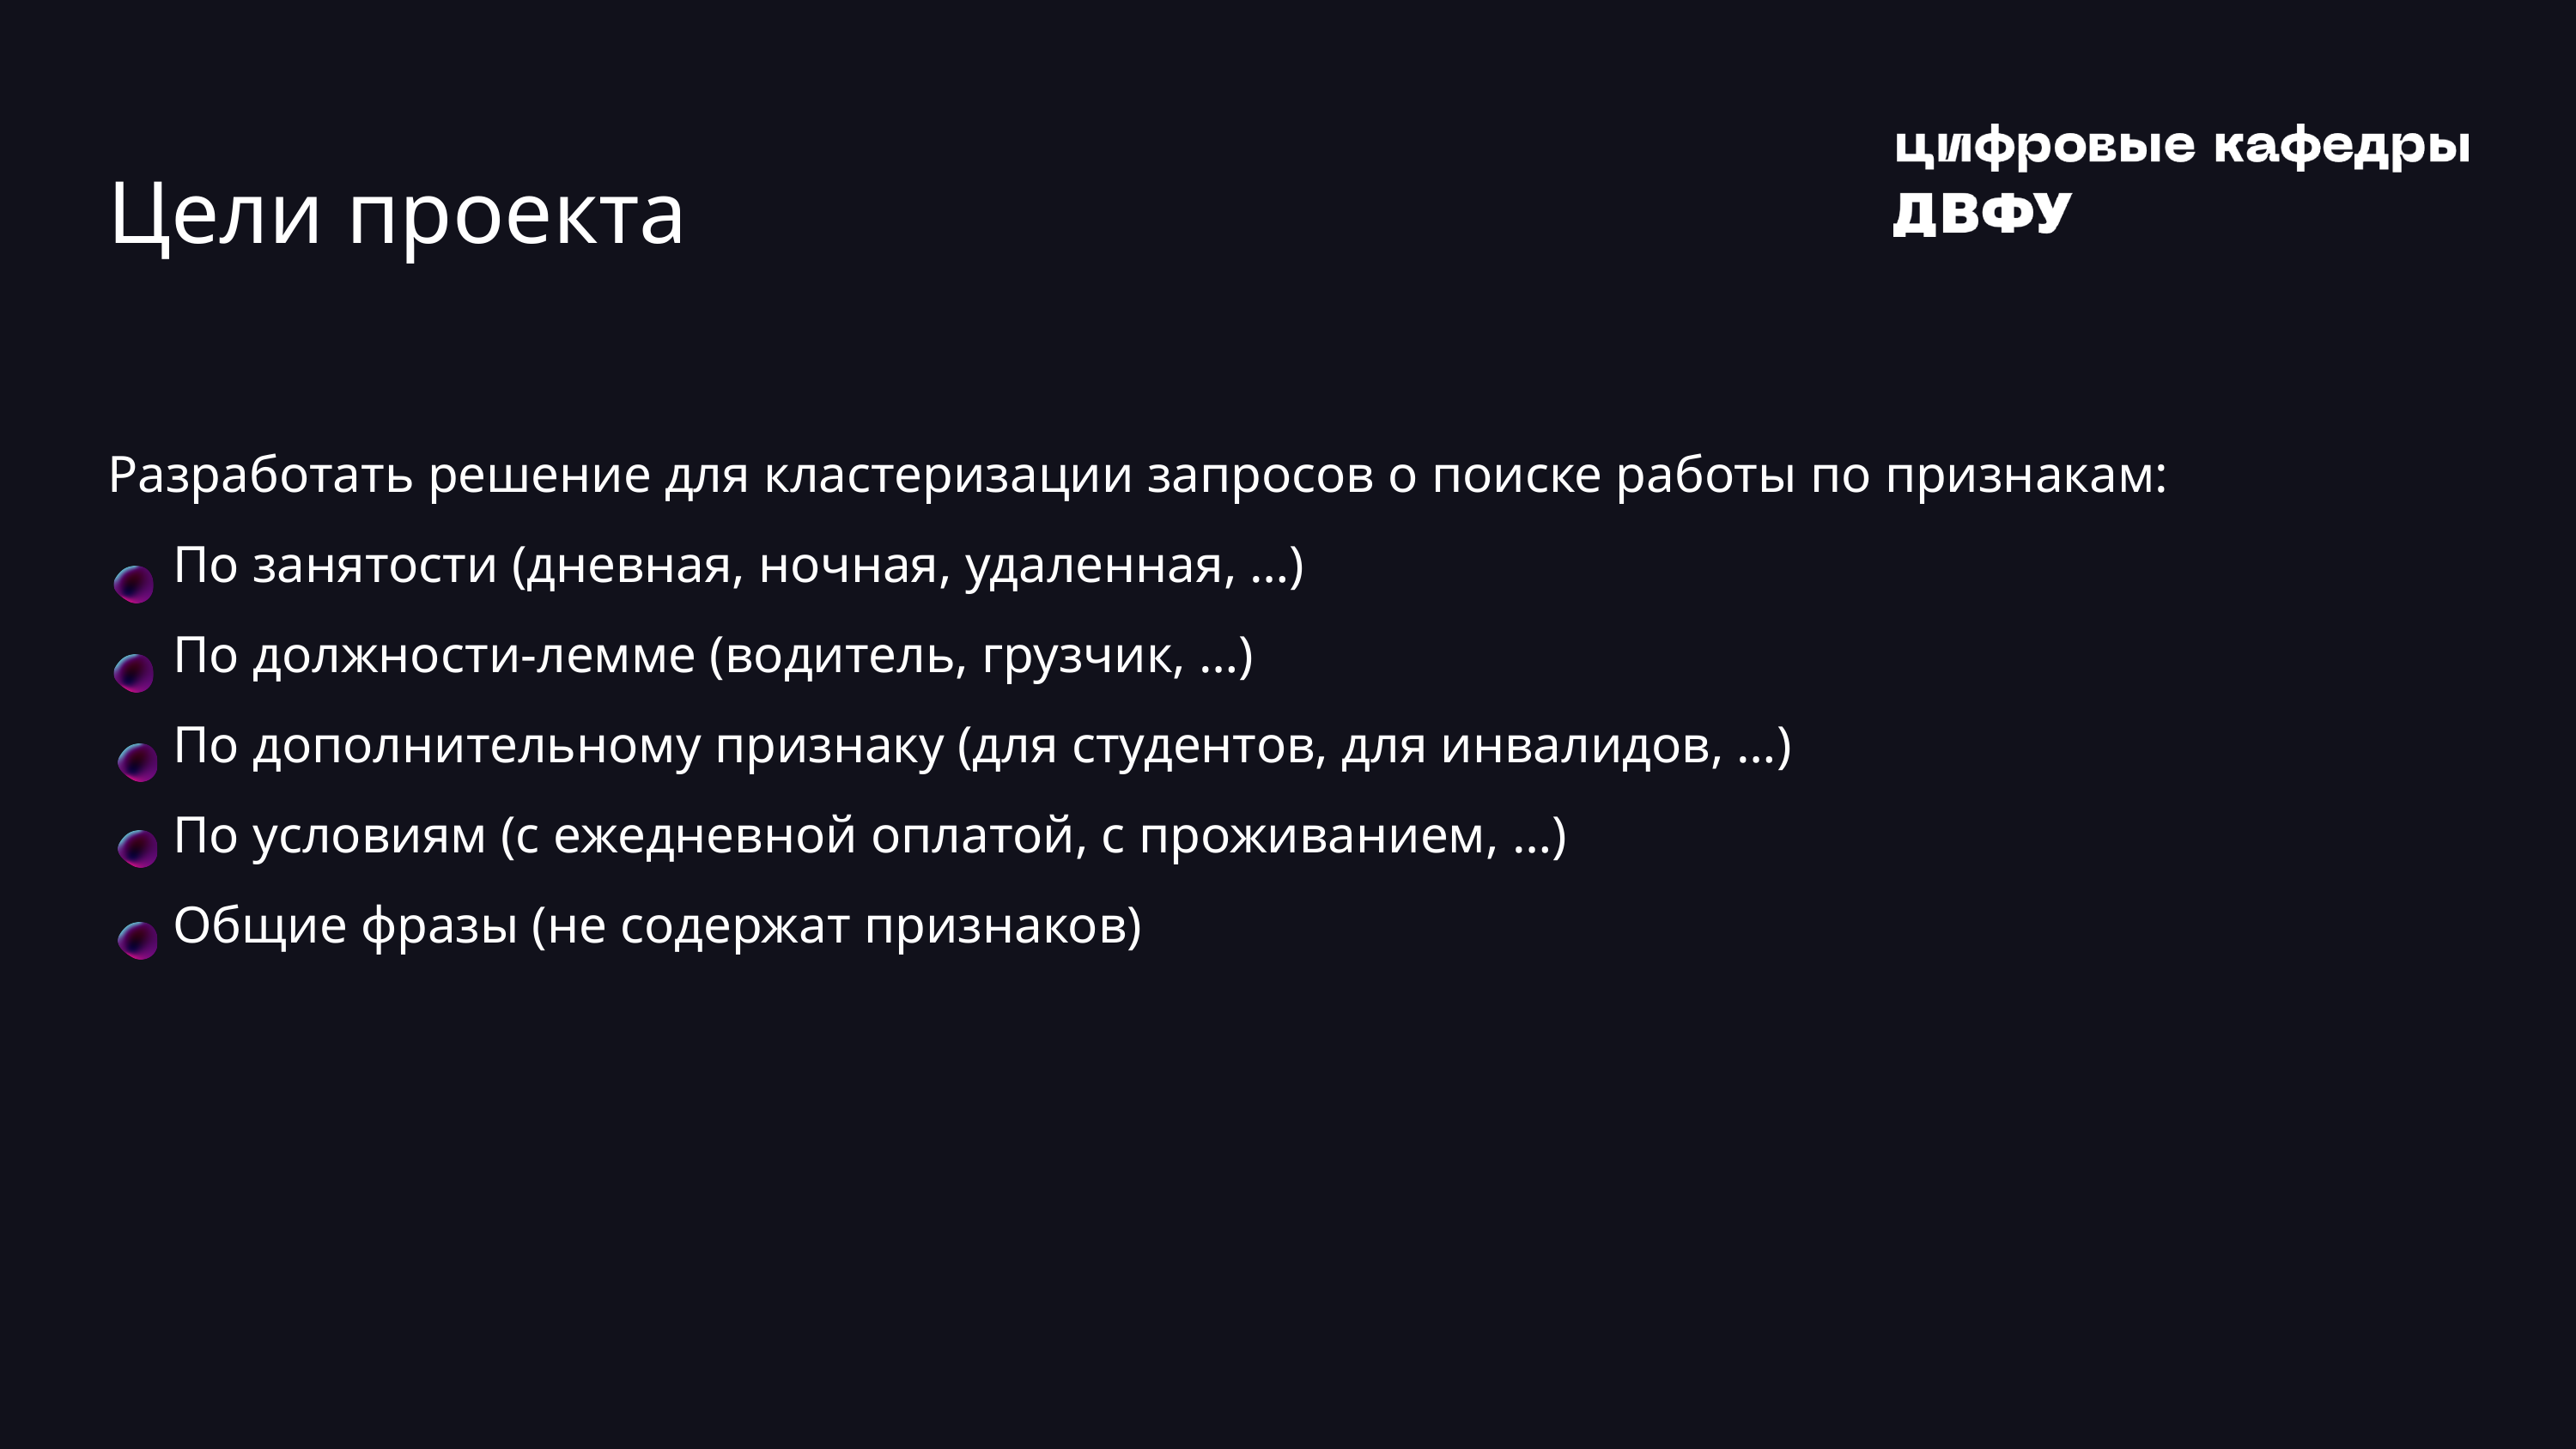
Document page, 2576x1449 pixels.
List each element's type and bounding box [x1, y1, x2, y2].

picture [1893, 124, 2469, 237]
text_box [107, 156, 2330, 1172]
